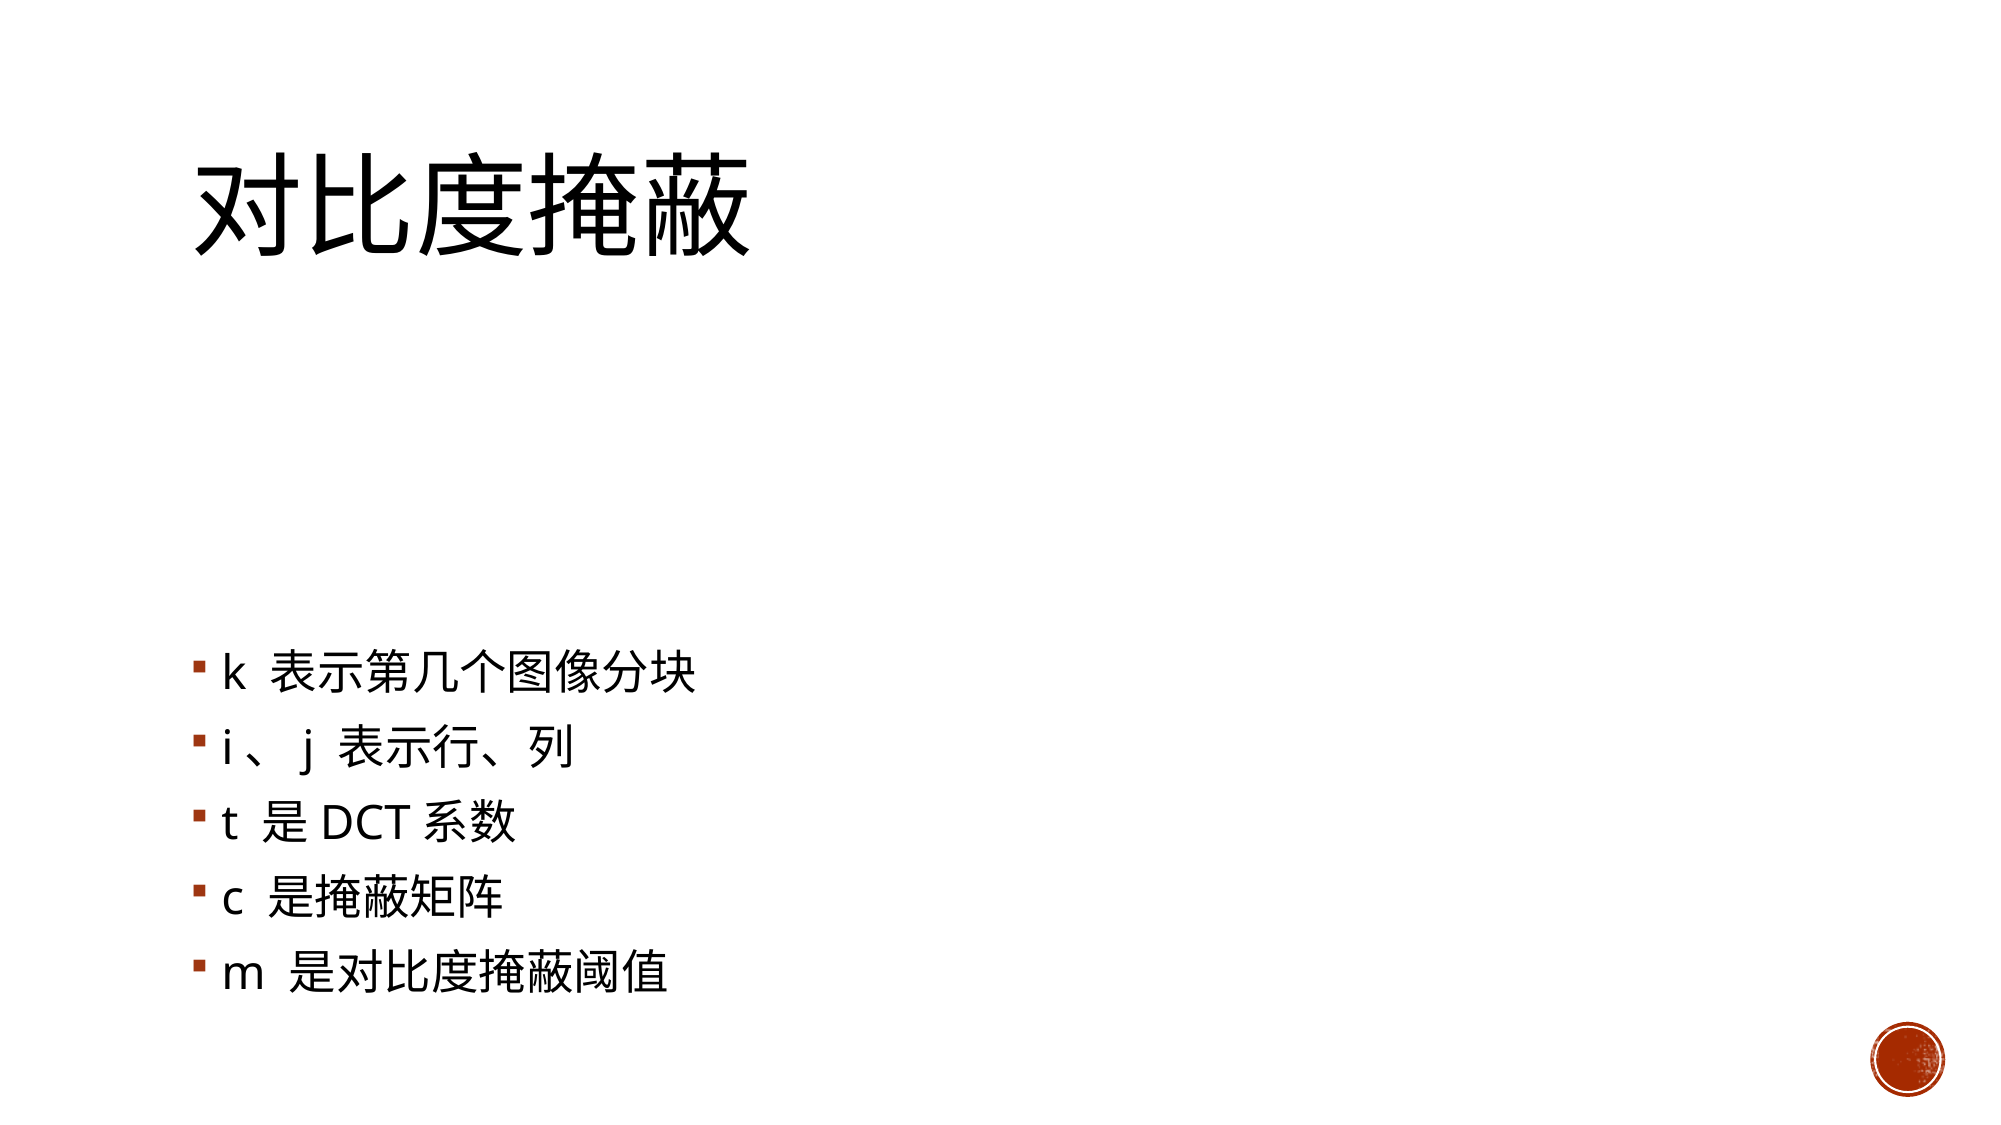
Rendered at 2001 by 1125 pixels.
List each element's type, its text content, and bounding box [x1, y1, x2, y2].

title 对比度掩蔽 [175, 79, 1826, 344]
